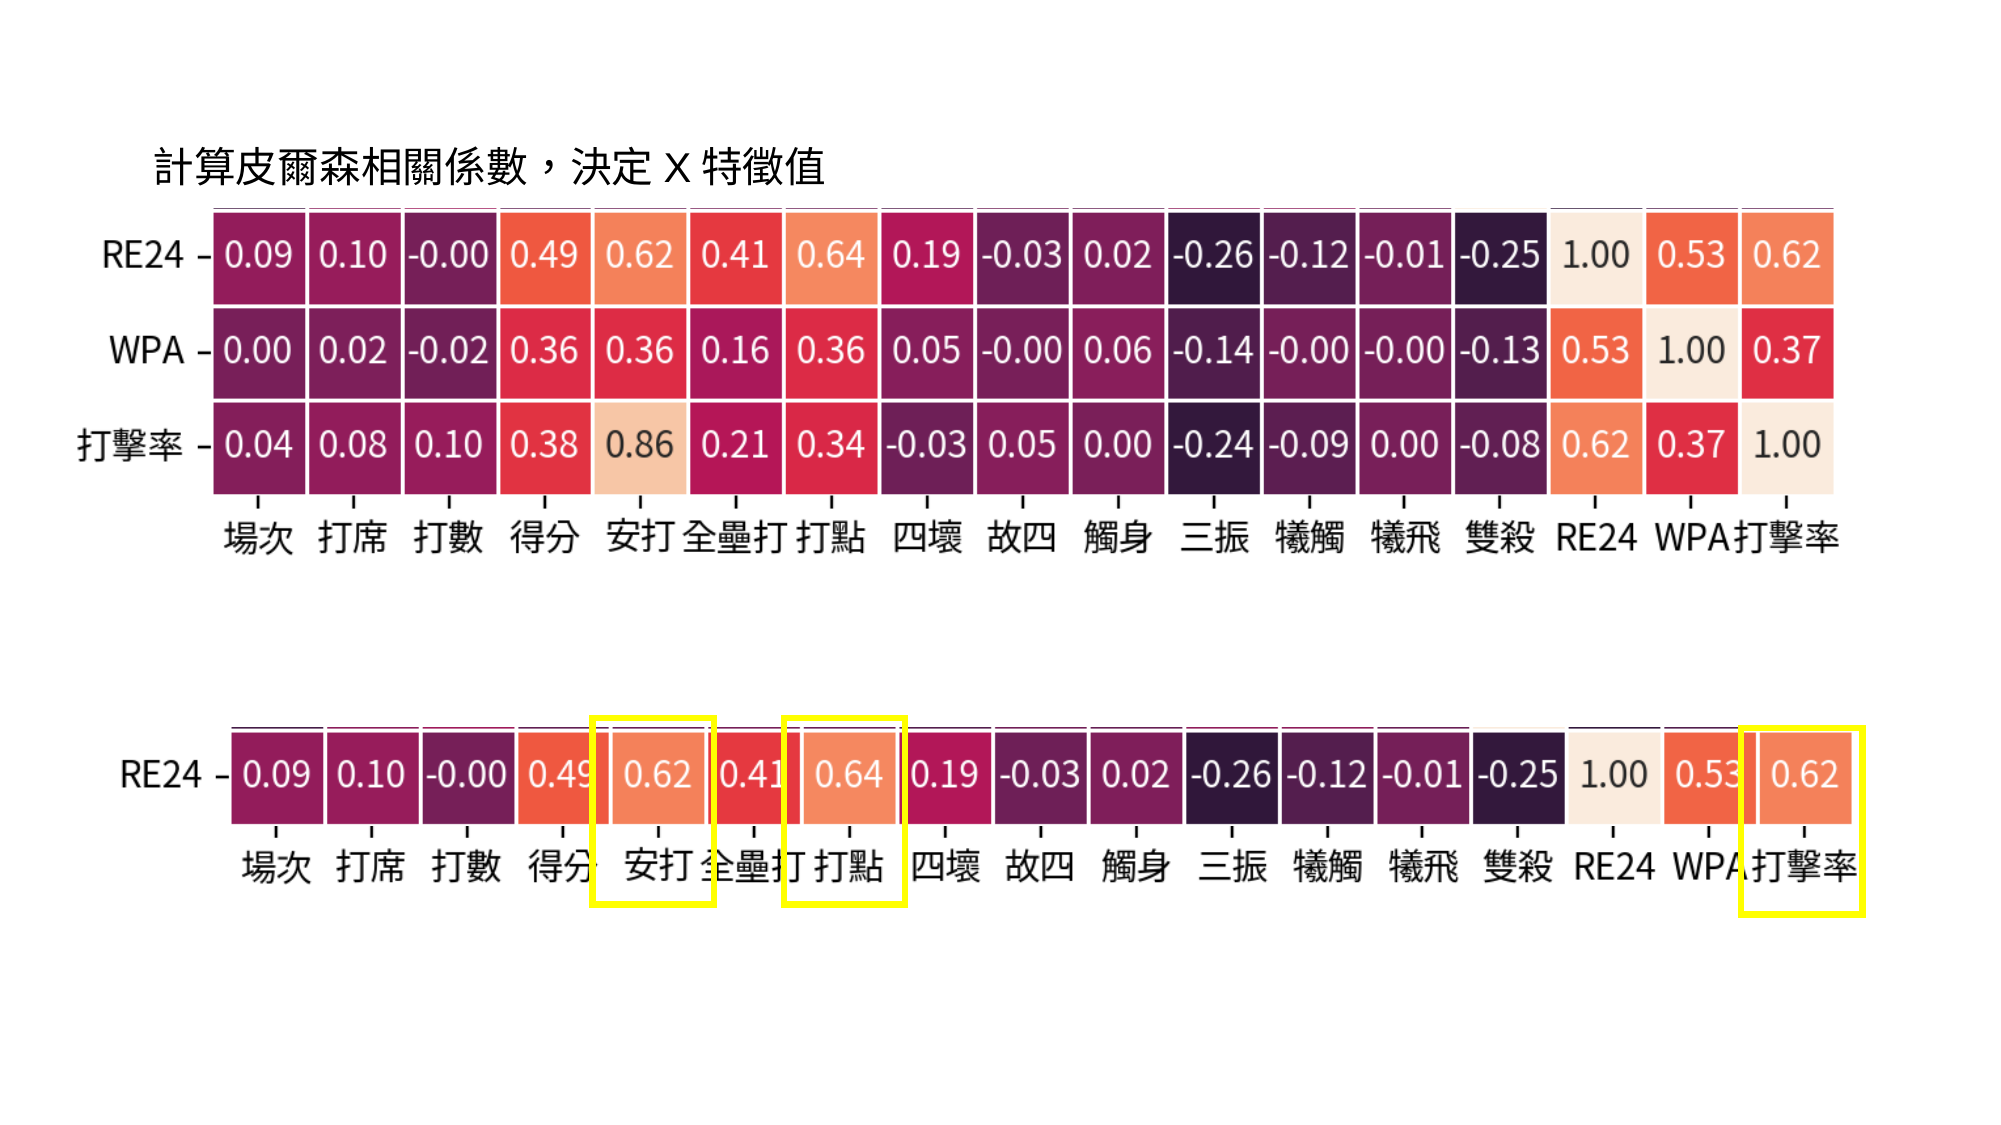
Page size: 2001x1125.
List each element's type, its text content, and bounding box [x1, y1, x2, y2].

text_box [68, 717, 1899, 915]
title 計算皮爾森相關係數，決定X特徵值 [137, 59, 1863, 208]
picture [50, 208, 1881, 586]
